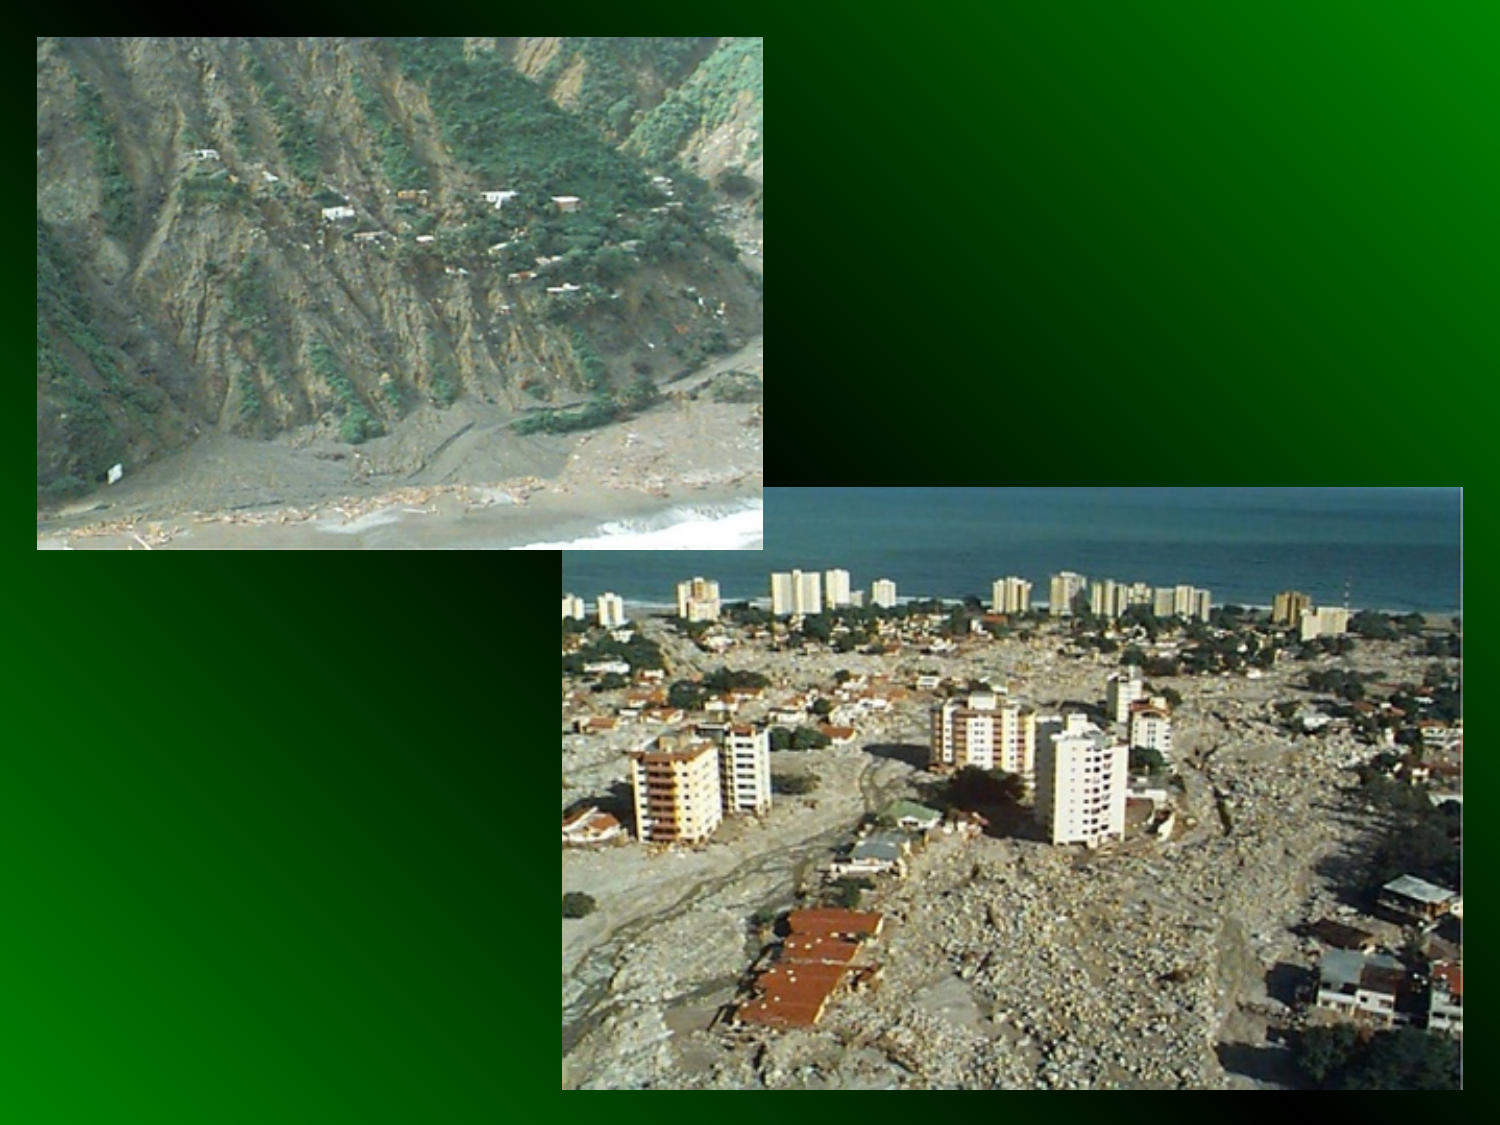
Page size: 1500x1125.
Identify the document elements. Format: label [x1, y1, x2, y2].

picture [37, 37, 1463, 1090]
